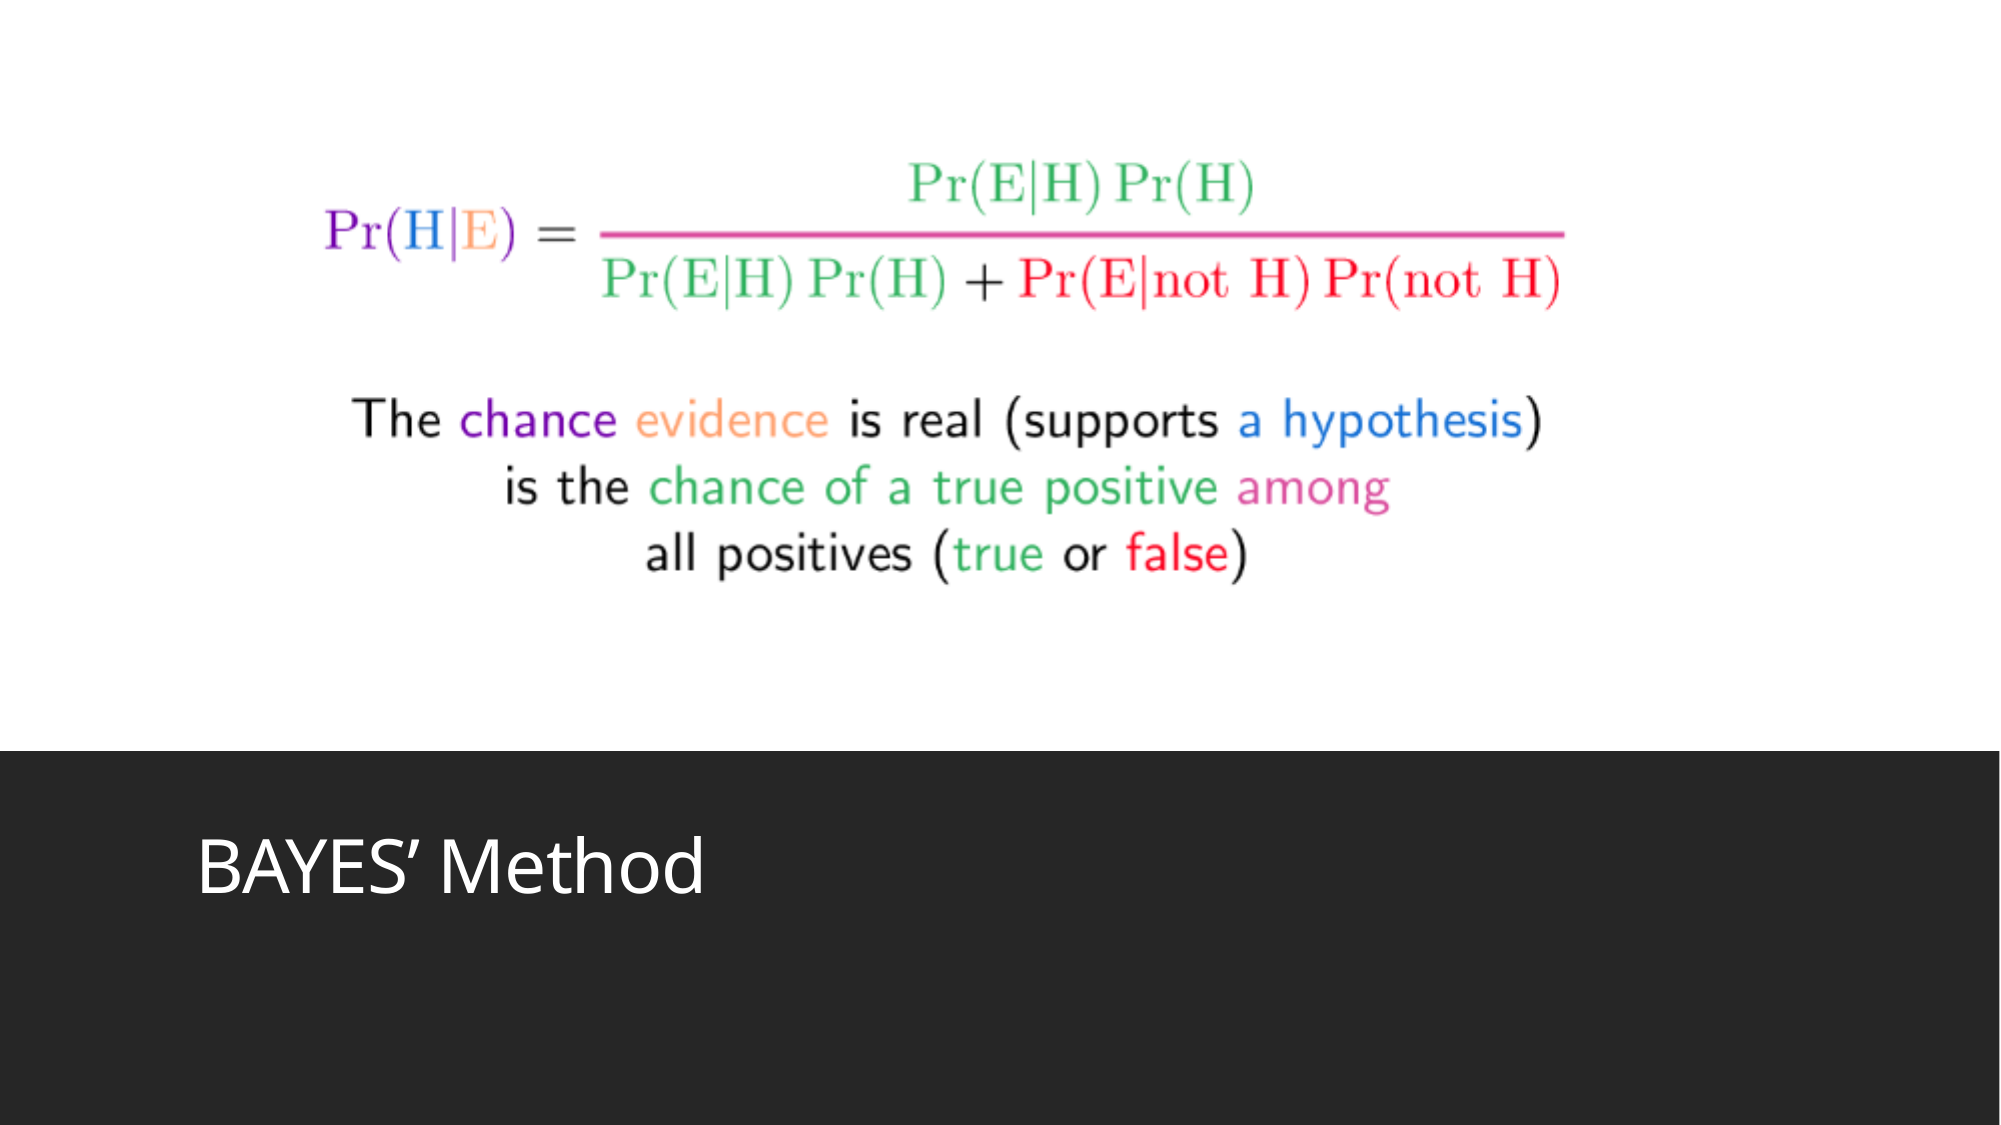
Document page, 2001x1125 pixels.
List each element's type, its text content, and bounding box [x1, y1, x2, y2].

picture [275, 86, 1635, 636]
title BAYES’ Method [180, 787, 1839, 910]
